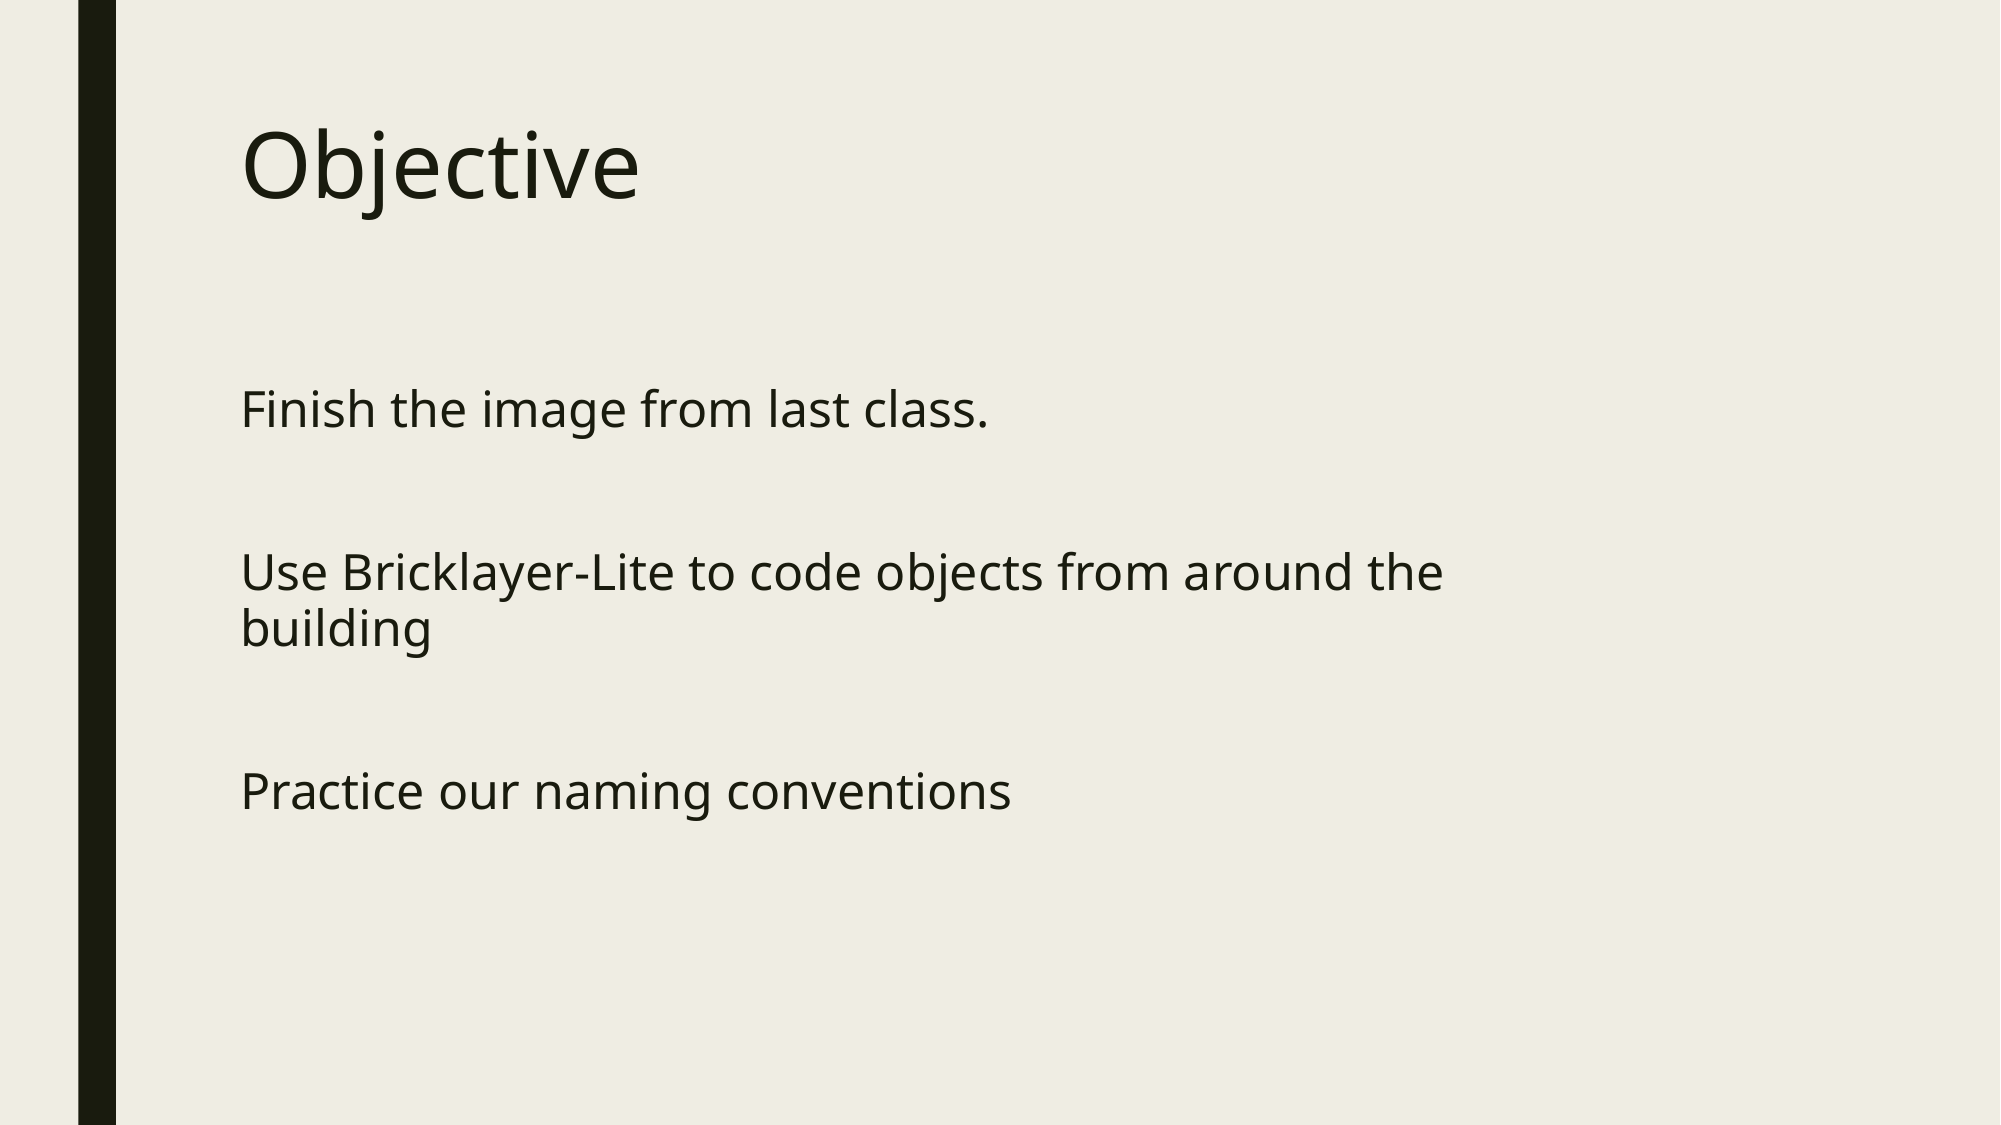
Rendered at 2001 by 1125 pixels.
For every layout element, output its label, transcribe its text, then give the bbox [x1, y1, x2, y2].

list Finish the image from last class. Use Bricklayer-Lite to code objects from around the building Practice our naming conventions [225, 375, 1589, 963]
title Objective [225, 112, 1800, 357]
